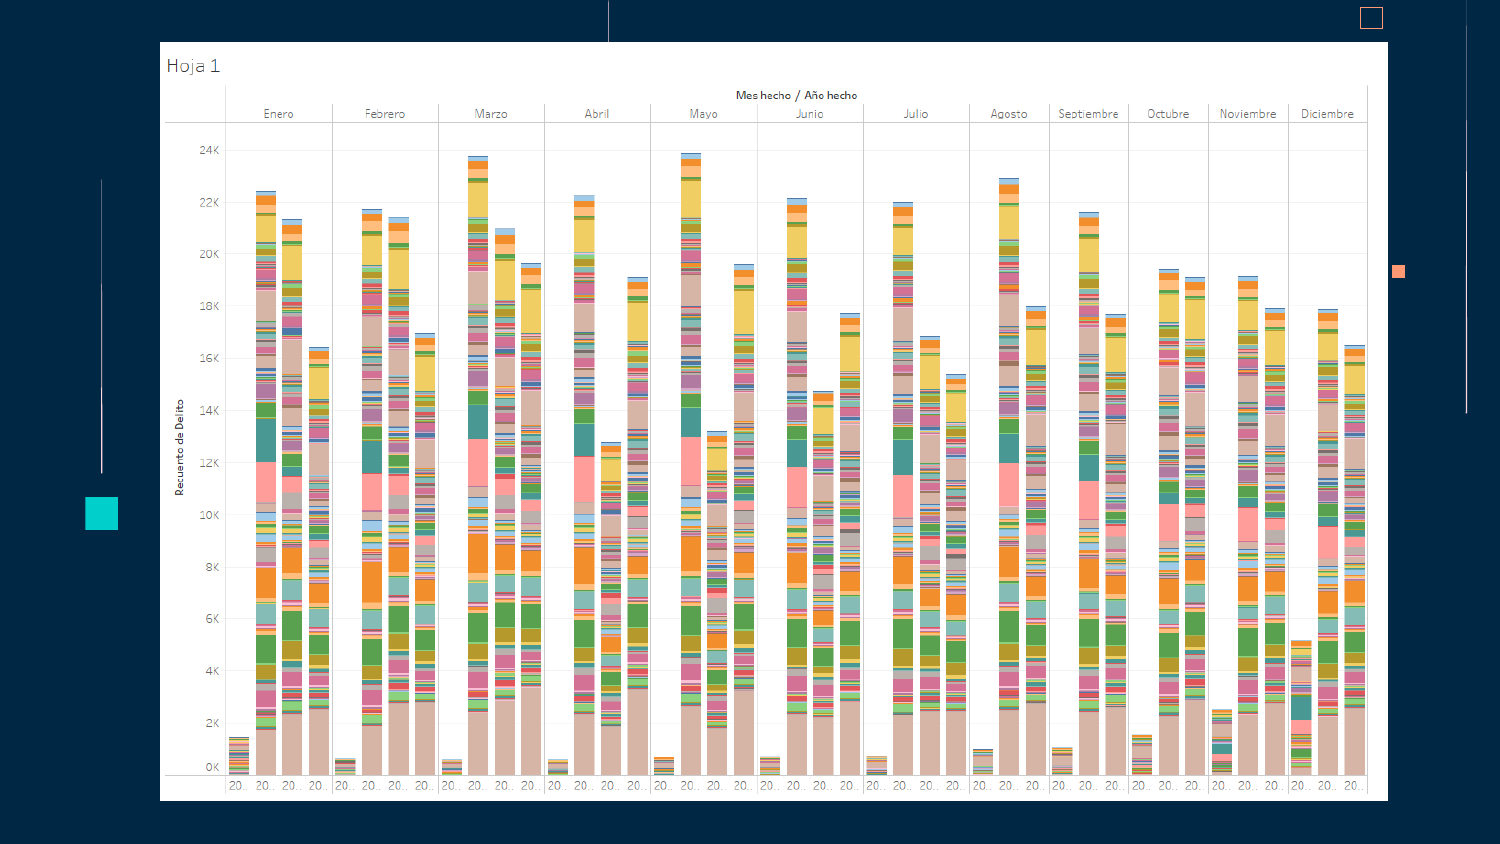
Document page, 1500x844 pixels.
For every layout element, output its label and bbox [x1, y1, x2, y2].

picture [159, 42, 1388, 802]
